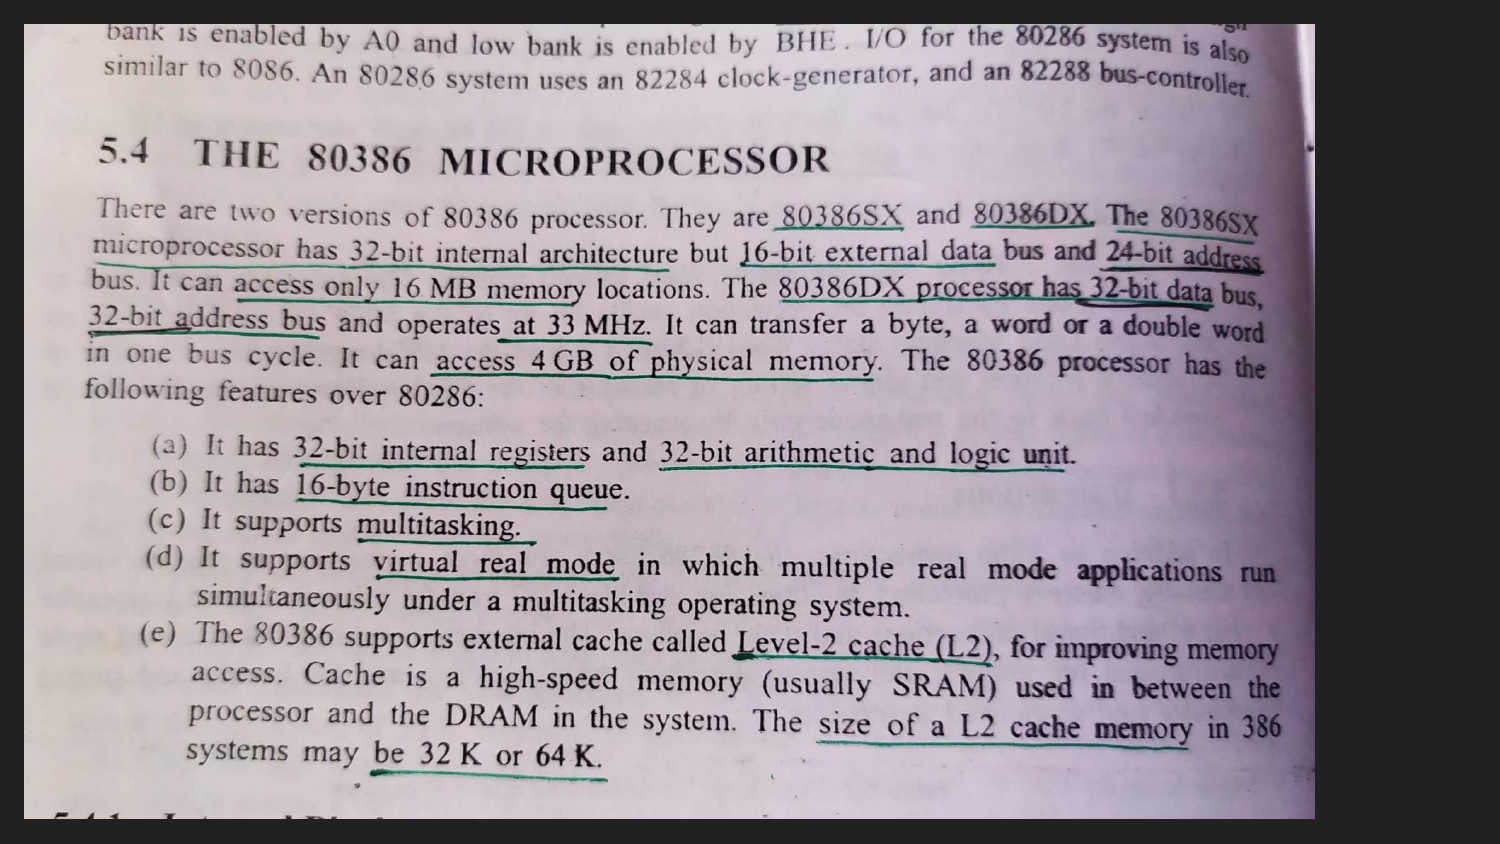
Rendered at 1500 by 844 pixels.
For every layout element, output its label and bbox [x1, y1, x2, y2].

picture [24, 24, 1315, 819]
